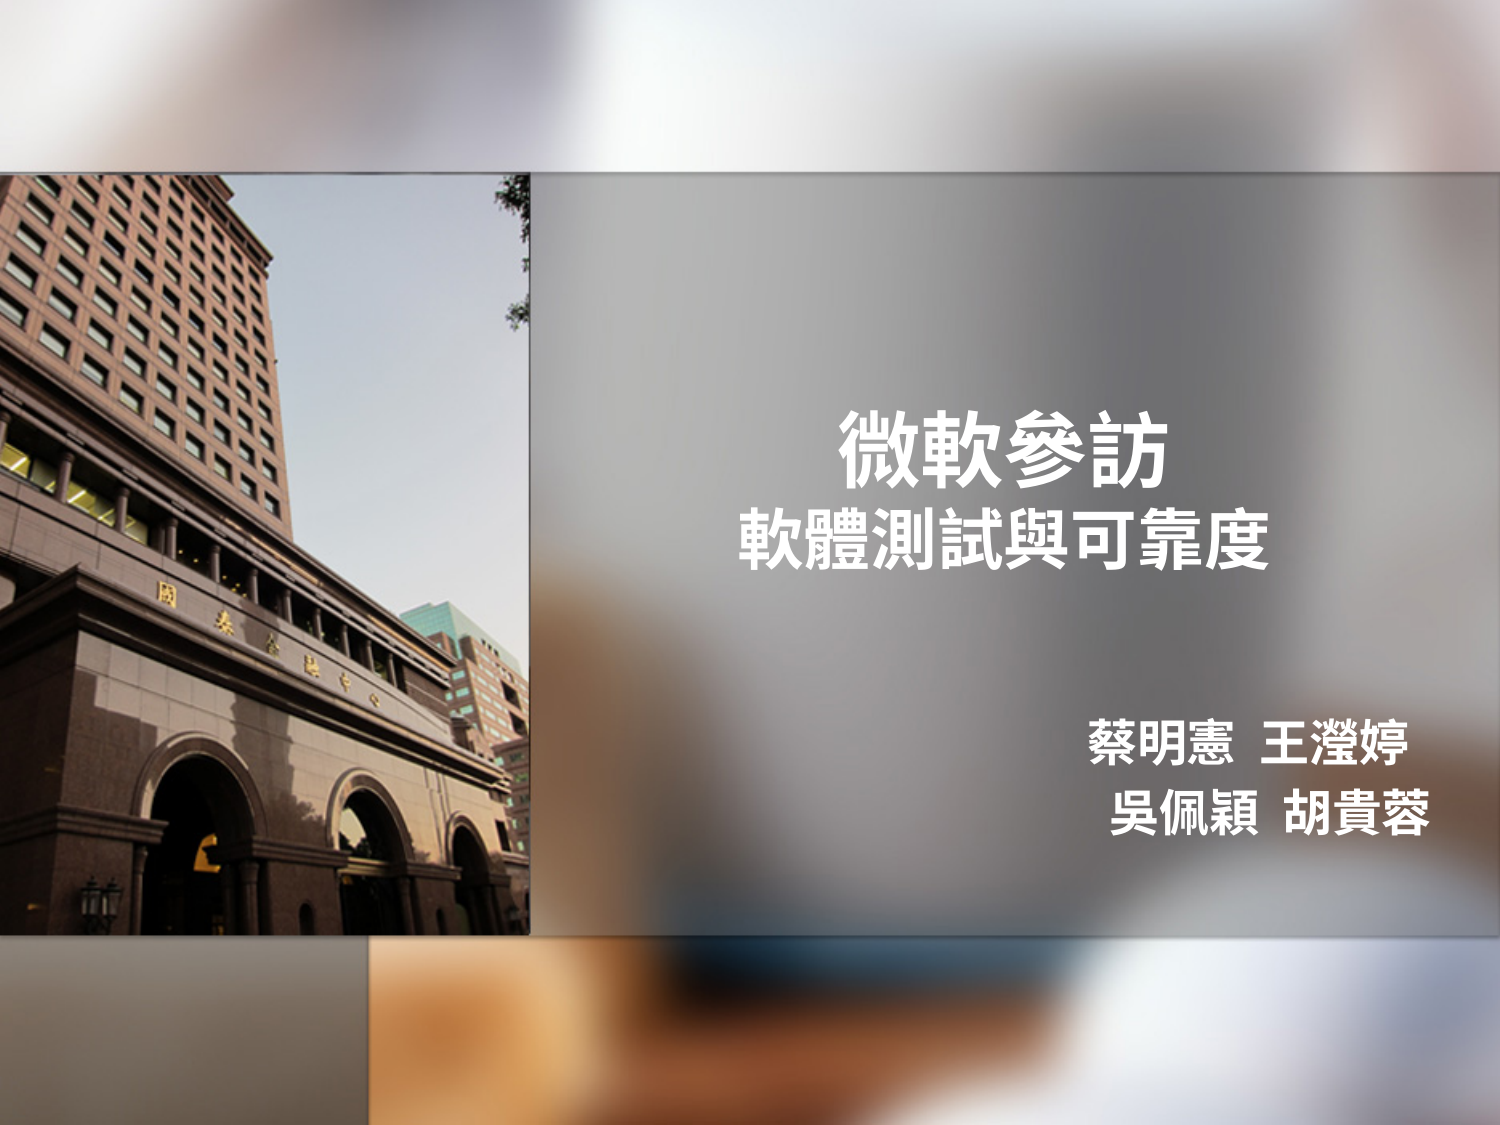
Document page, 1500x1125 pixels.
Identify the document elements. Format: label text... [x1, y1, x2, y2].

subtitle 蔡明憲 王瀅婷 吳佩穎 胡貴蓉 [584, 703, 1448, 875]
title 微軟參訪 軟體測試與可靠度 [572, 373, 1436, 586]
picture [0, 0, 1500, 1125]
